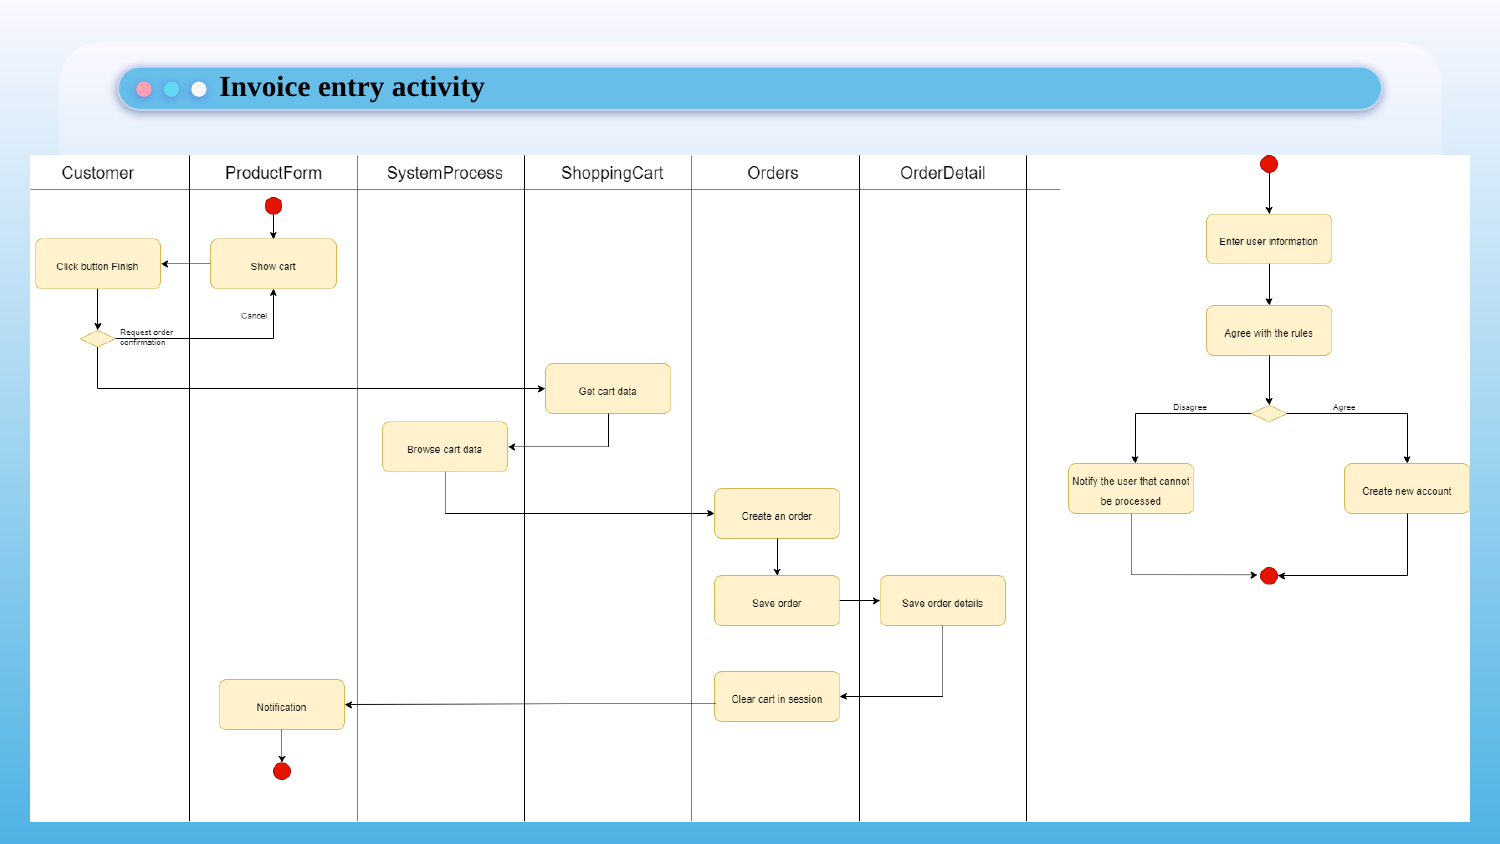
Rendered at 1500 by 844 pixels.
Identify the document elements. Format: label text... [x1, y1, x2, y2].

picture [30, 155, 1470, 822]
text_box Invoice entry activity [204, 59, 955, 110]
